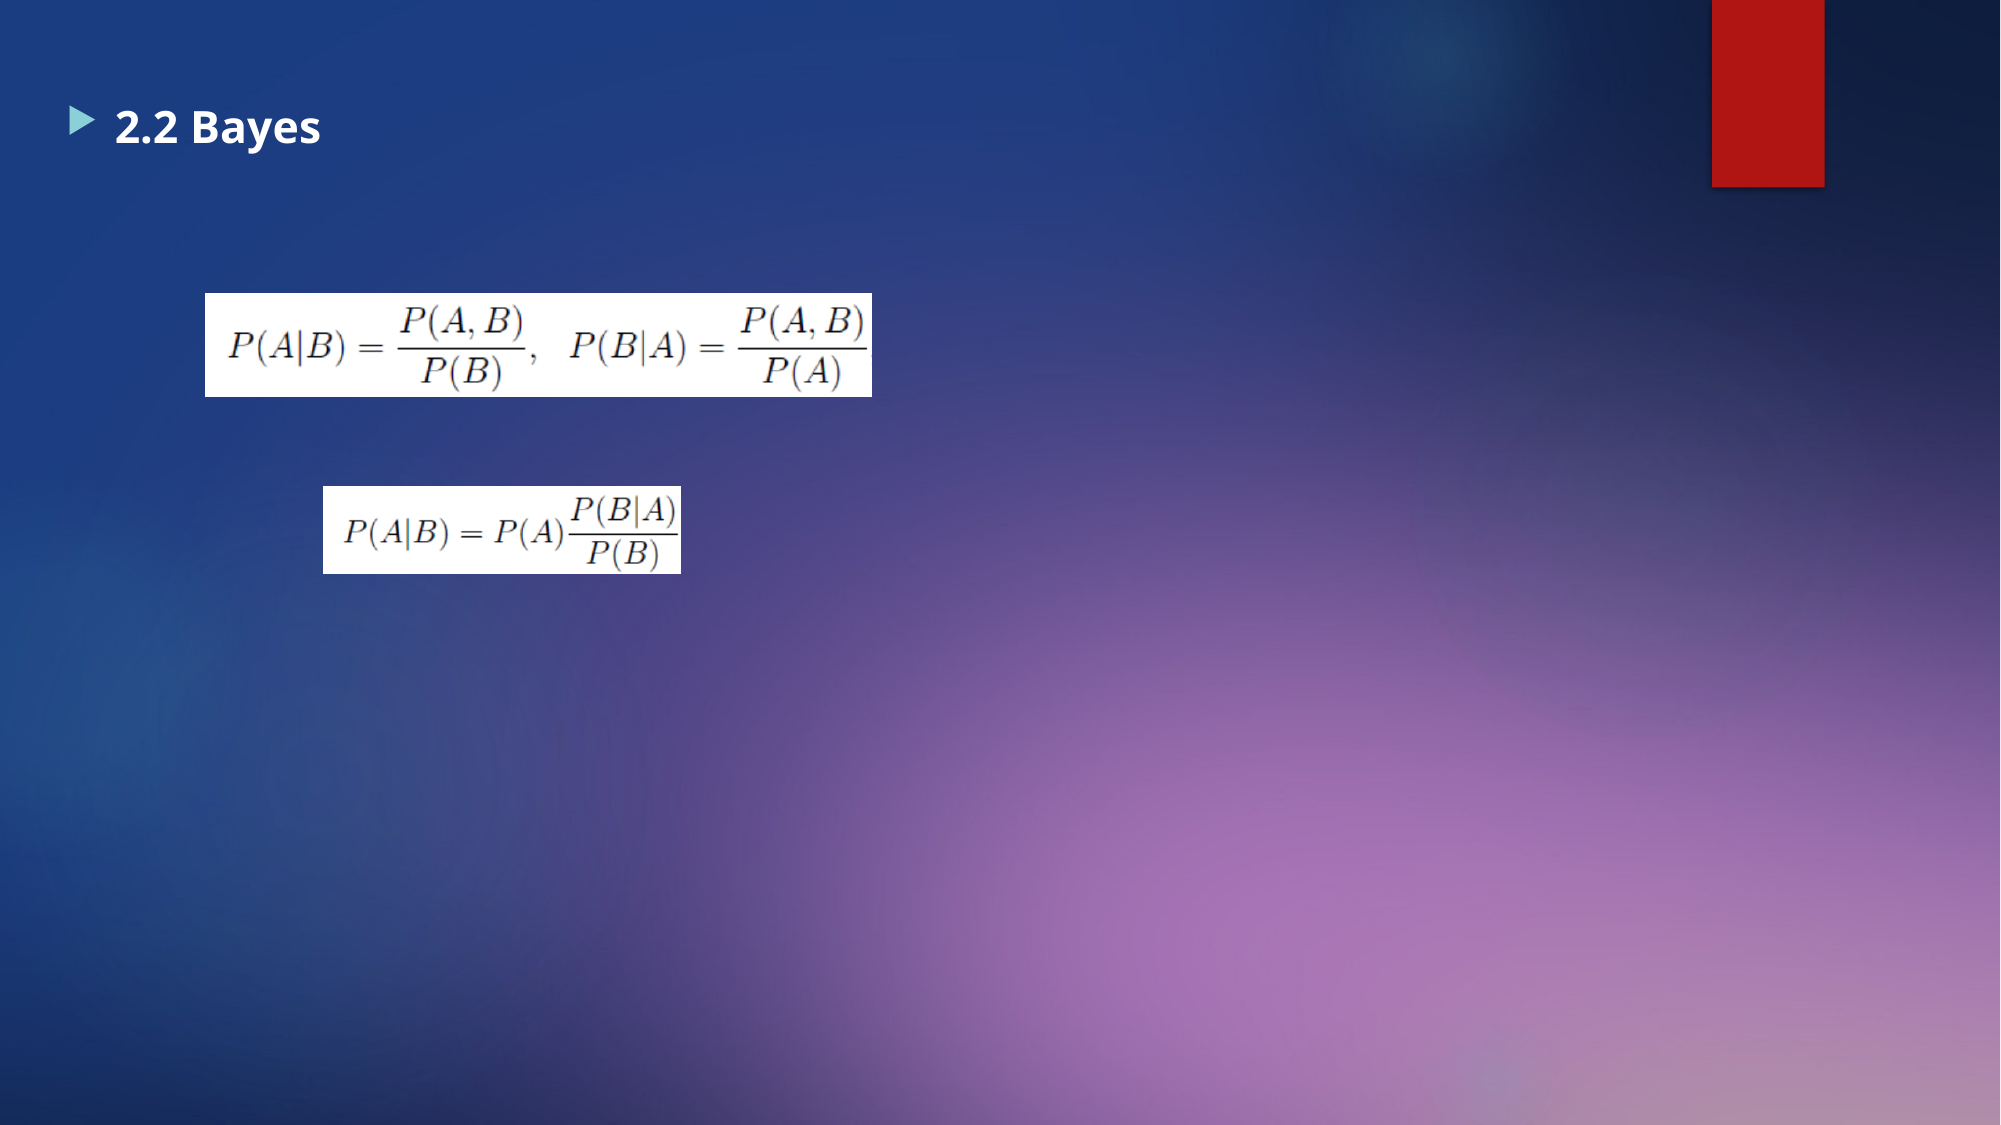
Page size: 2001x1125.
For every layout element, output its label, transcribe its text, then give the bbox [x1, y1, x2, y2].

picture [0, 0, 2001, 1125]
text_box 2.2 Bayes [51, 90, 1102, 160]
